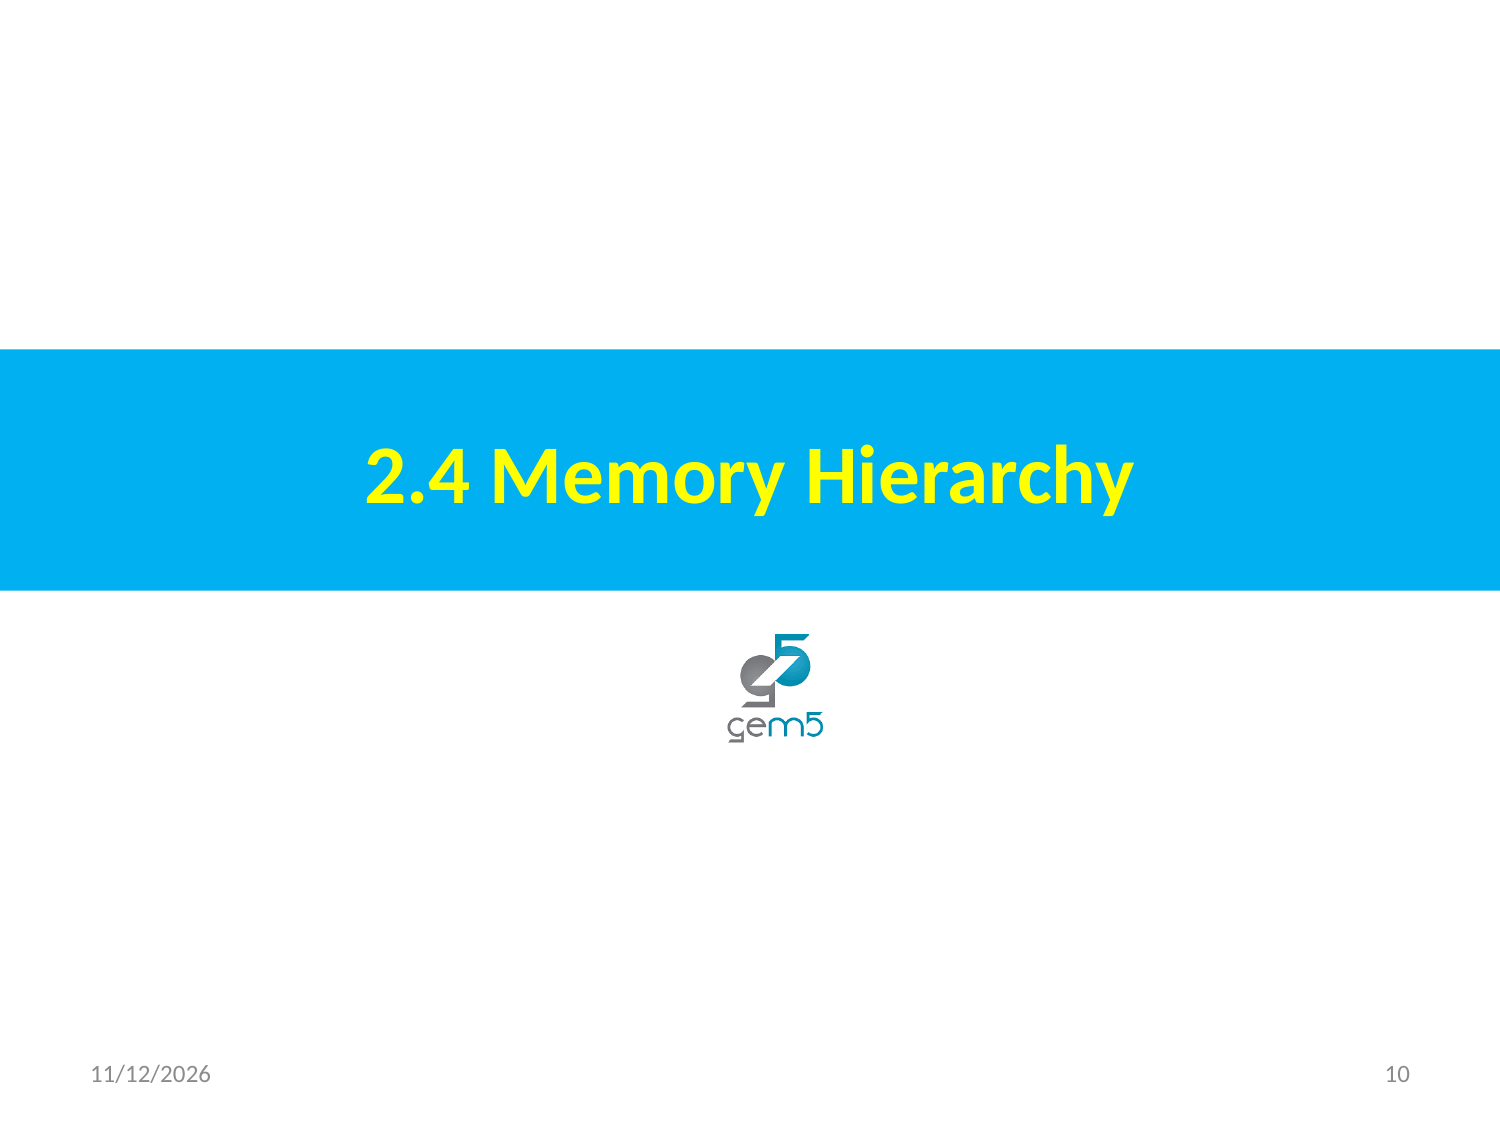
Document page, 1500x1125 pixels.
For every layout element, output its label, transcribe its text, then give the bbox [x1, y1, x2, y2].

slide_number 10 [1074, 1042, 1425, 1103]
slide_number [75, 1042, 425, 1103]
title 2.4 Memory Hierarchy [0, 349, 1500, 591]
picture [702, 609, 849, 768]
